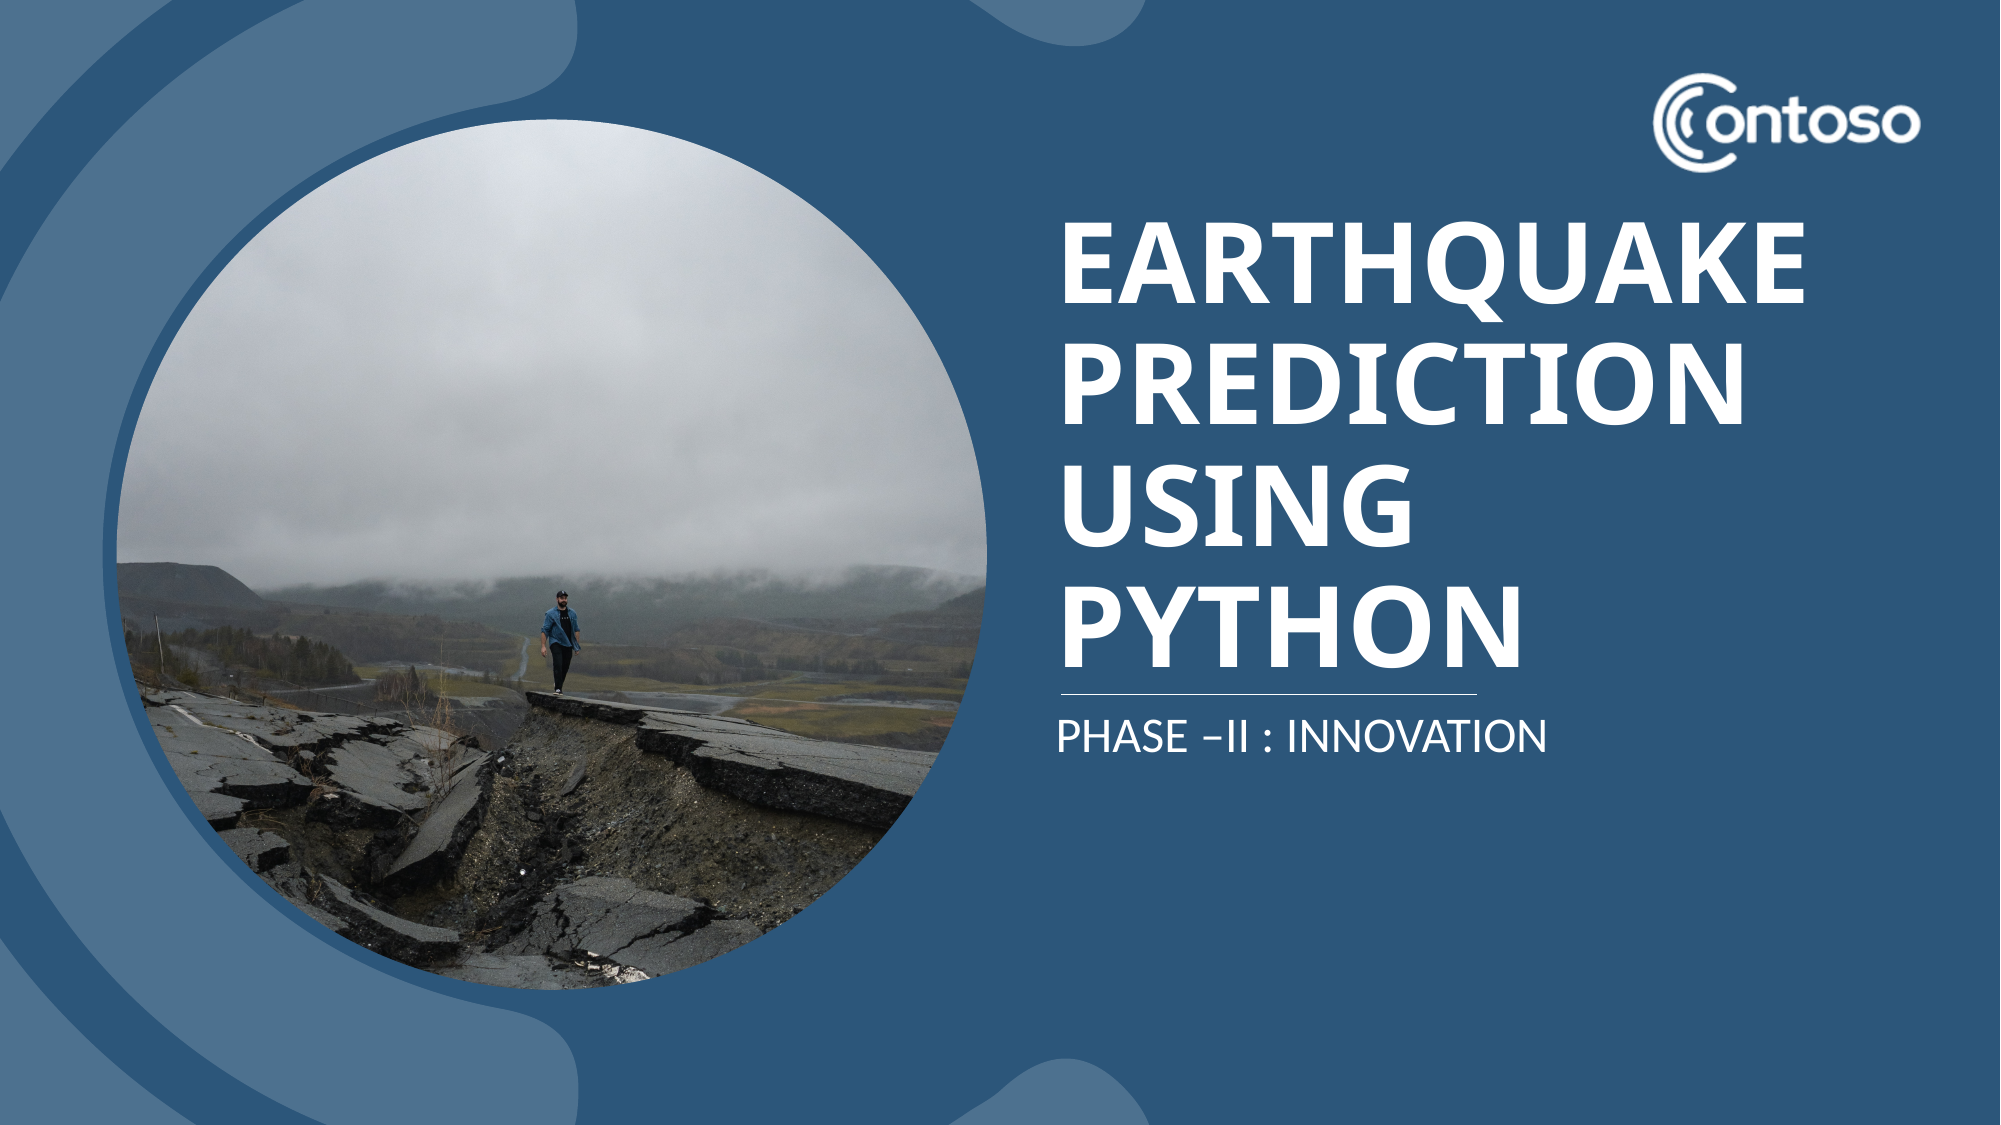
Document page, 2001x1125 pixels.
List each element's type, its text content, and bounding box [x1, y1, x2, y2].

title Earthquake prediction using python [1040, 356, 1885, 700]
picture [1643, 64, 1930, 175]
picture [116, 119, 987, 990]
subtitle Phase –ii : innovation [1040, 702, 1885, 785]
